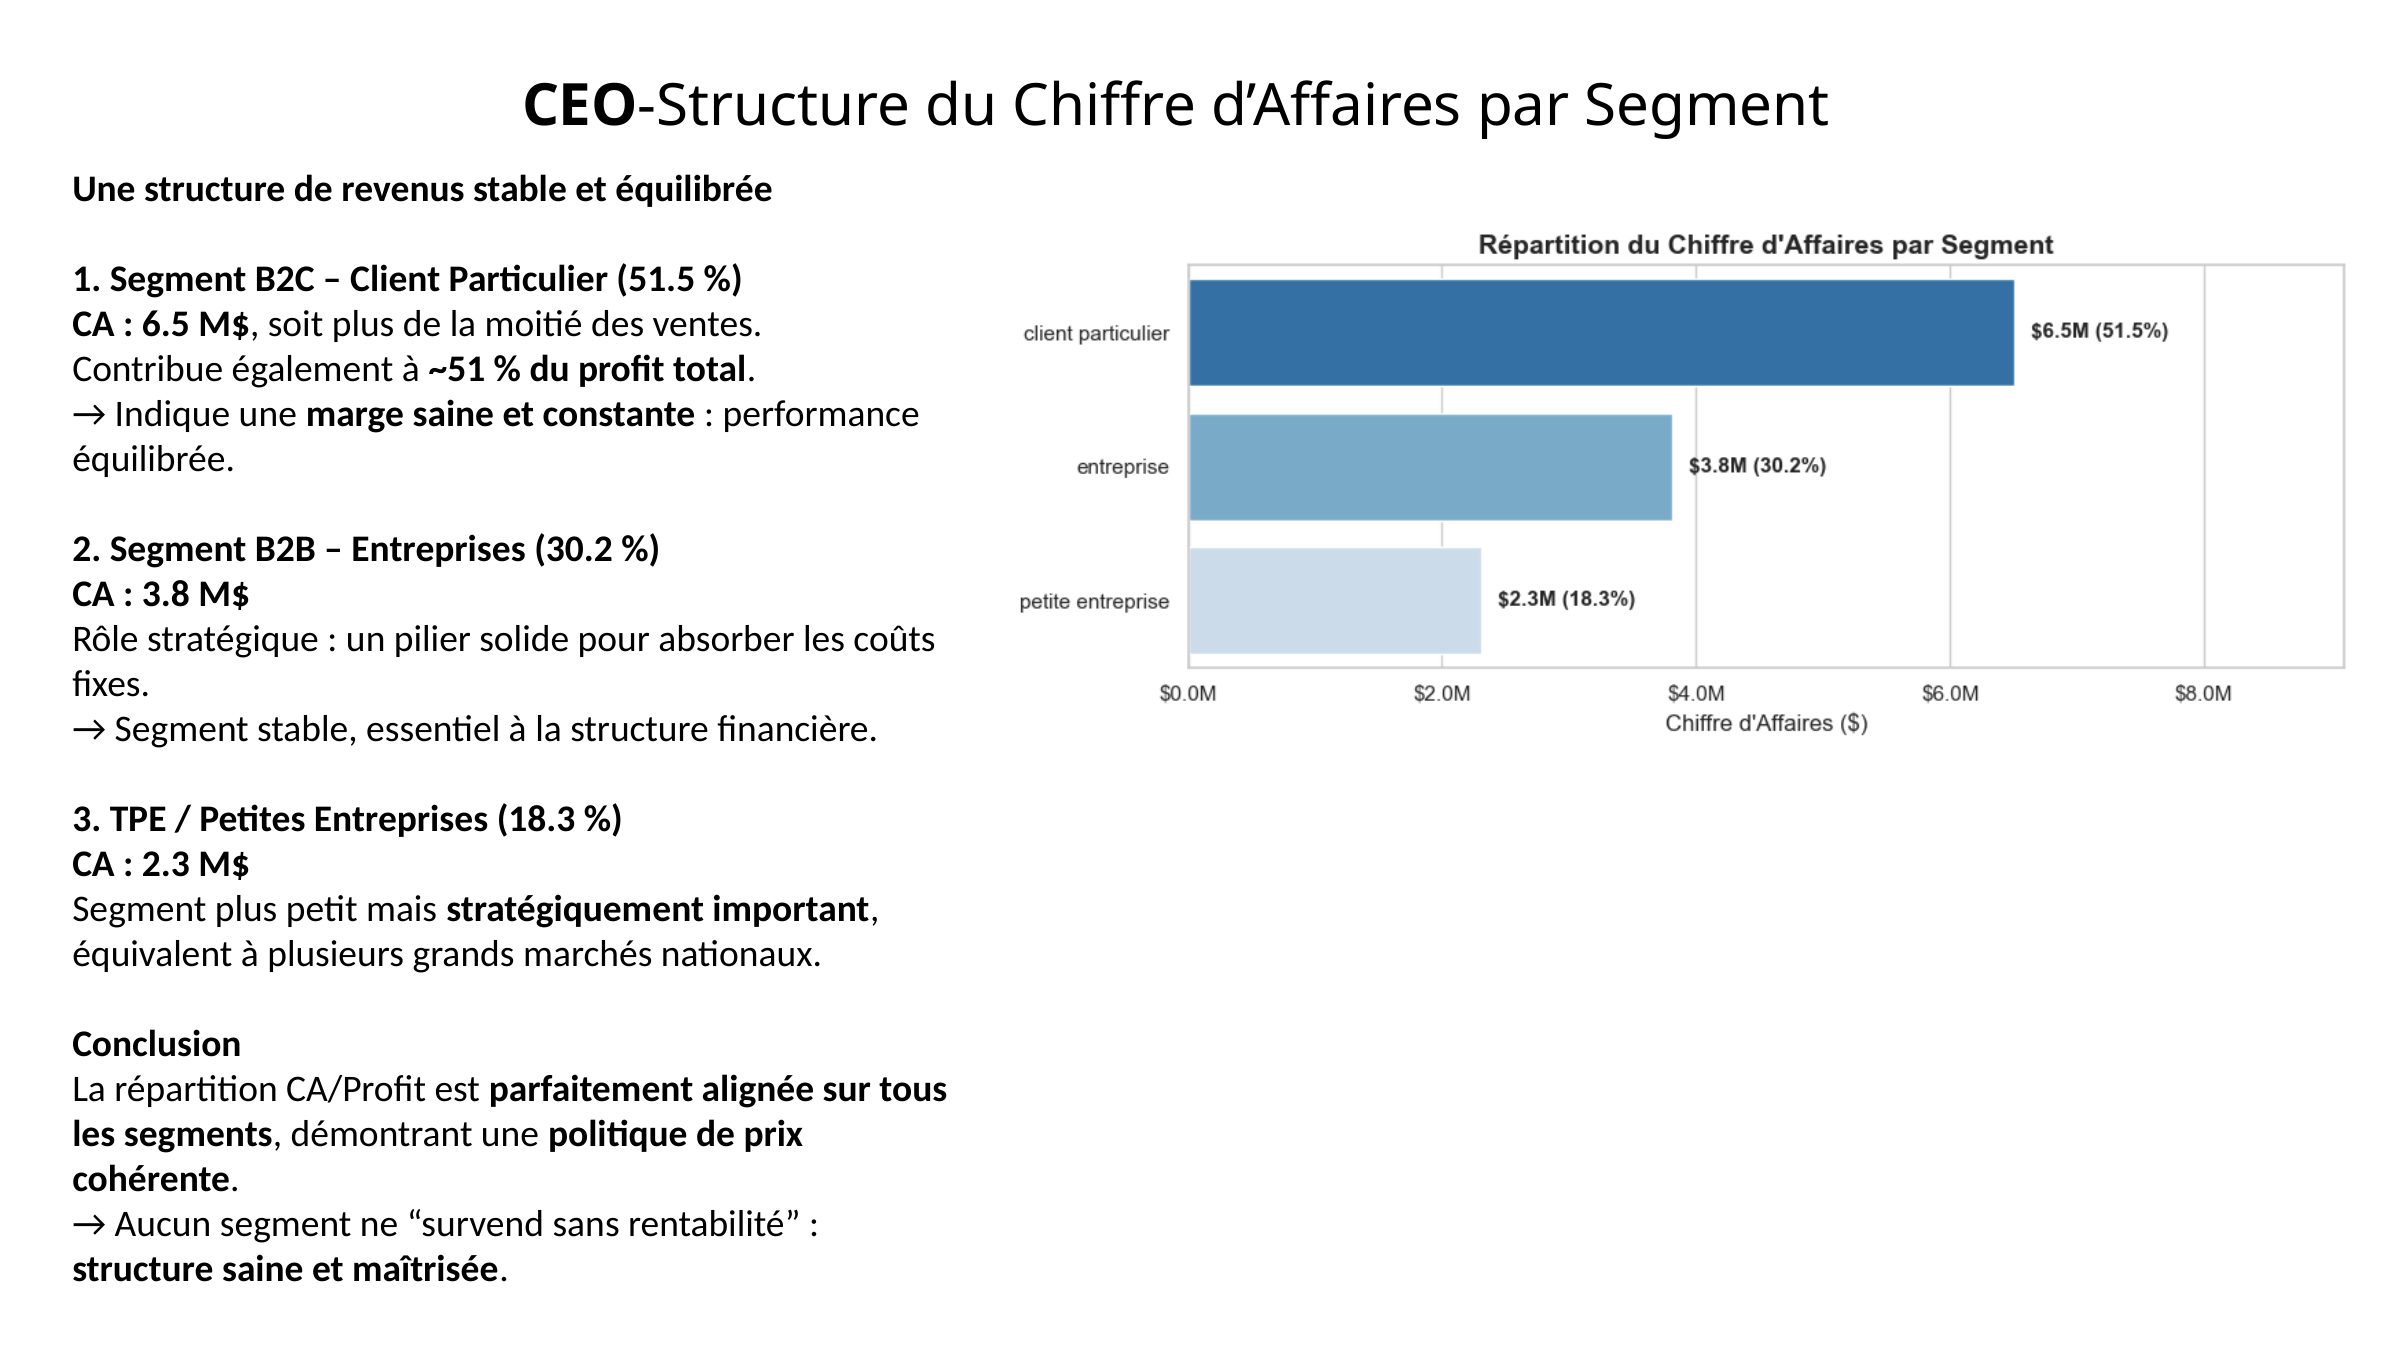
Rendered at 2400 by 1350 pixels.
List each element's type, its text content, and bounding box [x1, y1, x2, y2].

text_box Une structure de revenus stable et équilibrée 1. Segment B2C – Client Particulier (51.5 %) CA : 6.5 M$, soit plus de la moitié des ventes. Contribue également à ~51 % du profit total. → Indique une marge saine et constante : performance équilibrée. 2. Segment B2B – Entreprises (30.2 %) CA : 3.8 M$ Rôle stratégique : un pilier solide pour absorber les coûts fixes. → Segment stable, essentiel à la structure financière. 3. TPE / Petites Entreprises (18.3 %) CA : 2.3 M$ Segment plus petit mais stratégiquement important, équivalent à plusieurs grands marchés nationaux. Conclusion La répartition CA/Profit est parfaitement alignée sur tous les segments, démontrant une politique de prix cohérente. → Aucun segment ne “survend sans rentabilité” : structure saine et maîtrisée. [57, 156, 981, 1350]
text_box CEO-Structure du Chiffre d’Affaires par Segment [151, 21, 2201, 157]
picture [1006, 221, 2358, 749]
